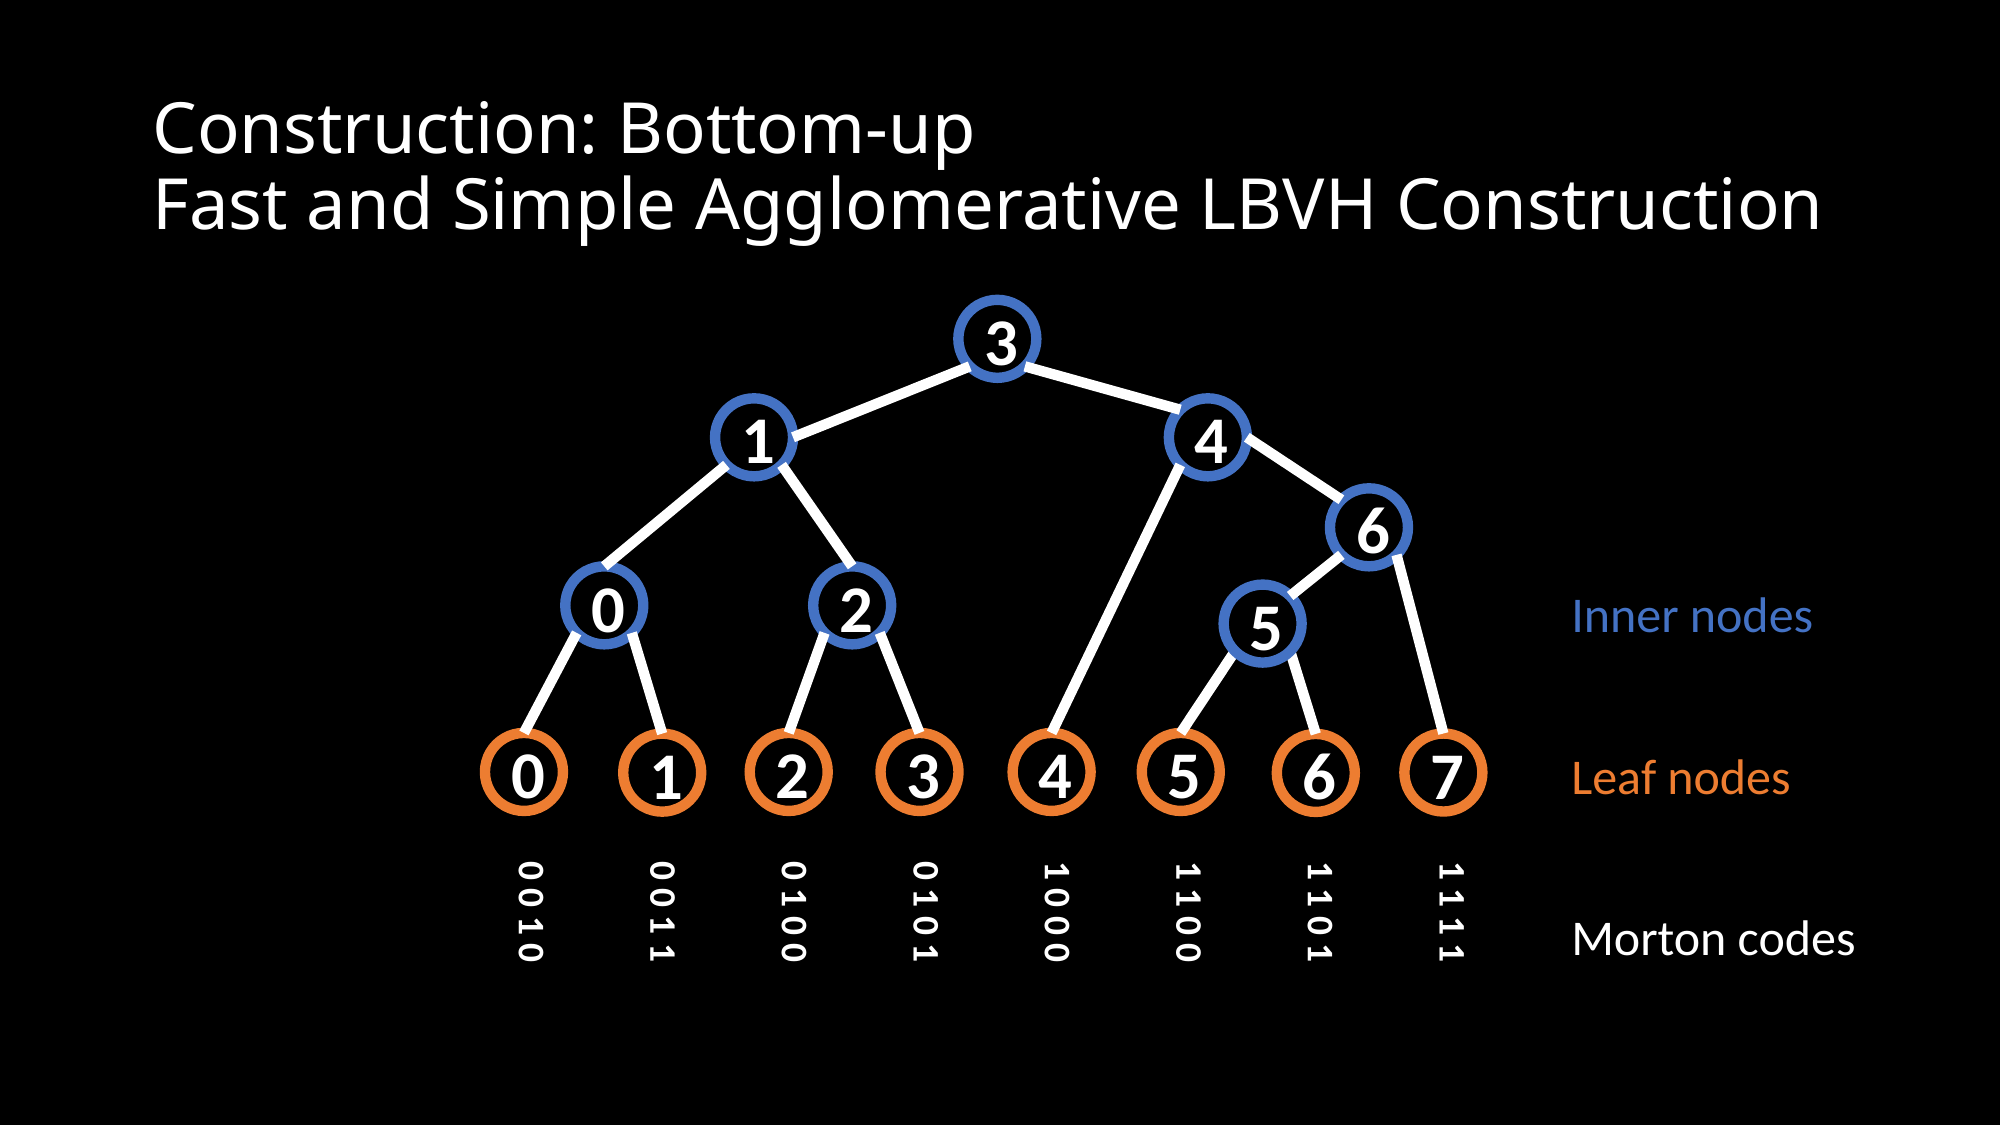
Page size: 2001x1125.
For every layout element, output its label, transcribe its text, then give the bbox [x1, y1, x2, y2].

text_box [1246, 437, 1342, 500]
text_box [1396, 554, 1444, 734]
text_box 0 0 1 0 [487, 846, 564, 1063]
text_box Morton codes [1556, 898, 1895, 973]
text_box 1 1 0 0 [1144, 846, 1222, 1063]
text_box 2 [812, 565, 893, 646]
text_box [781, 464, 853, 567]
text_box 0 [483, 732, 565, 812]
text_box Inner nodes [1556, 575, 1839, 651]
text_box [523, 632, 577, 733]
text_box 0 1 0 1 [881, 846, 959, 1063]
text_box 2 [748, 732, 829, 812]
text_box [1290, 651, 1316, 734]
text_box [1290, 554, 1342, 596]
text_box 7 [1403, 732, 1484, 813]
title Construction: Bottom-up Fast and Simple Agglomerative LBVH Construction [137, 59, 1863, 278]
text_box 6 [1328, 487, 1410, 568]
text_box 1 1 1 1 [1407, 846, 1485, 1063]
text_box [879, 632, 920, 733]
text_box 1 [622, 733, 703, 813]
text_box 5 [1140, 733, 1221, 812]
text_box 0 [564, 565, 645, 646]
text_box 3 [957, 298, 1038, 379]
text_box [1180, 651, 1235, 733]
text_box 6 [1275, 733, 1356, 813]
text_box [1024, 366, 1181, 410]
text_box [1051, 464, 1181, 733]
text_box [792, 366, 970, 438]
text_box 4 [1011, 732, 1092, 812]
text_box 0 0 1 1 [618, 846, 696, 1063]
text_box 1 [714, 397, 794, 478]
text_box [631, 632, 663, 734]
text_box Leaf nodes [1556, 736, 1839, 812]
text_box 4 [1167, 397, 1248, 478]
text_box 3 [879, 732, 960, 812]
text_box 1 1 0 1 [1276, 846, 1353, 1063]
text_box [604, 464, 727, 567]
text_box 0 1 0 0 [750, 846, 827, 1063]
text_box 1 0 0 0 [1013, 846, 1090, 1063]
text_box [788, 632, 825, 733]
text_box 5 [1222, 583, 1303, 664]
